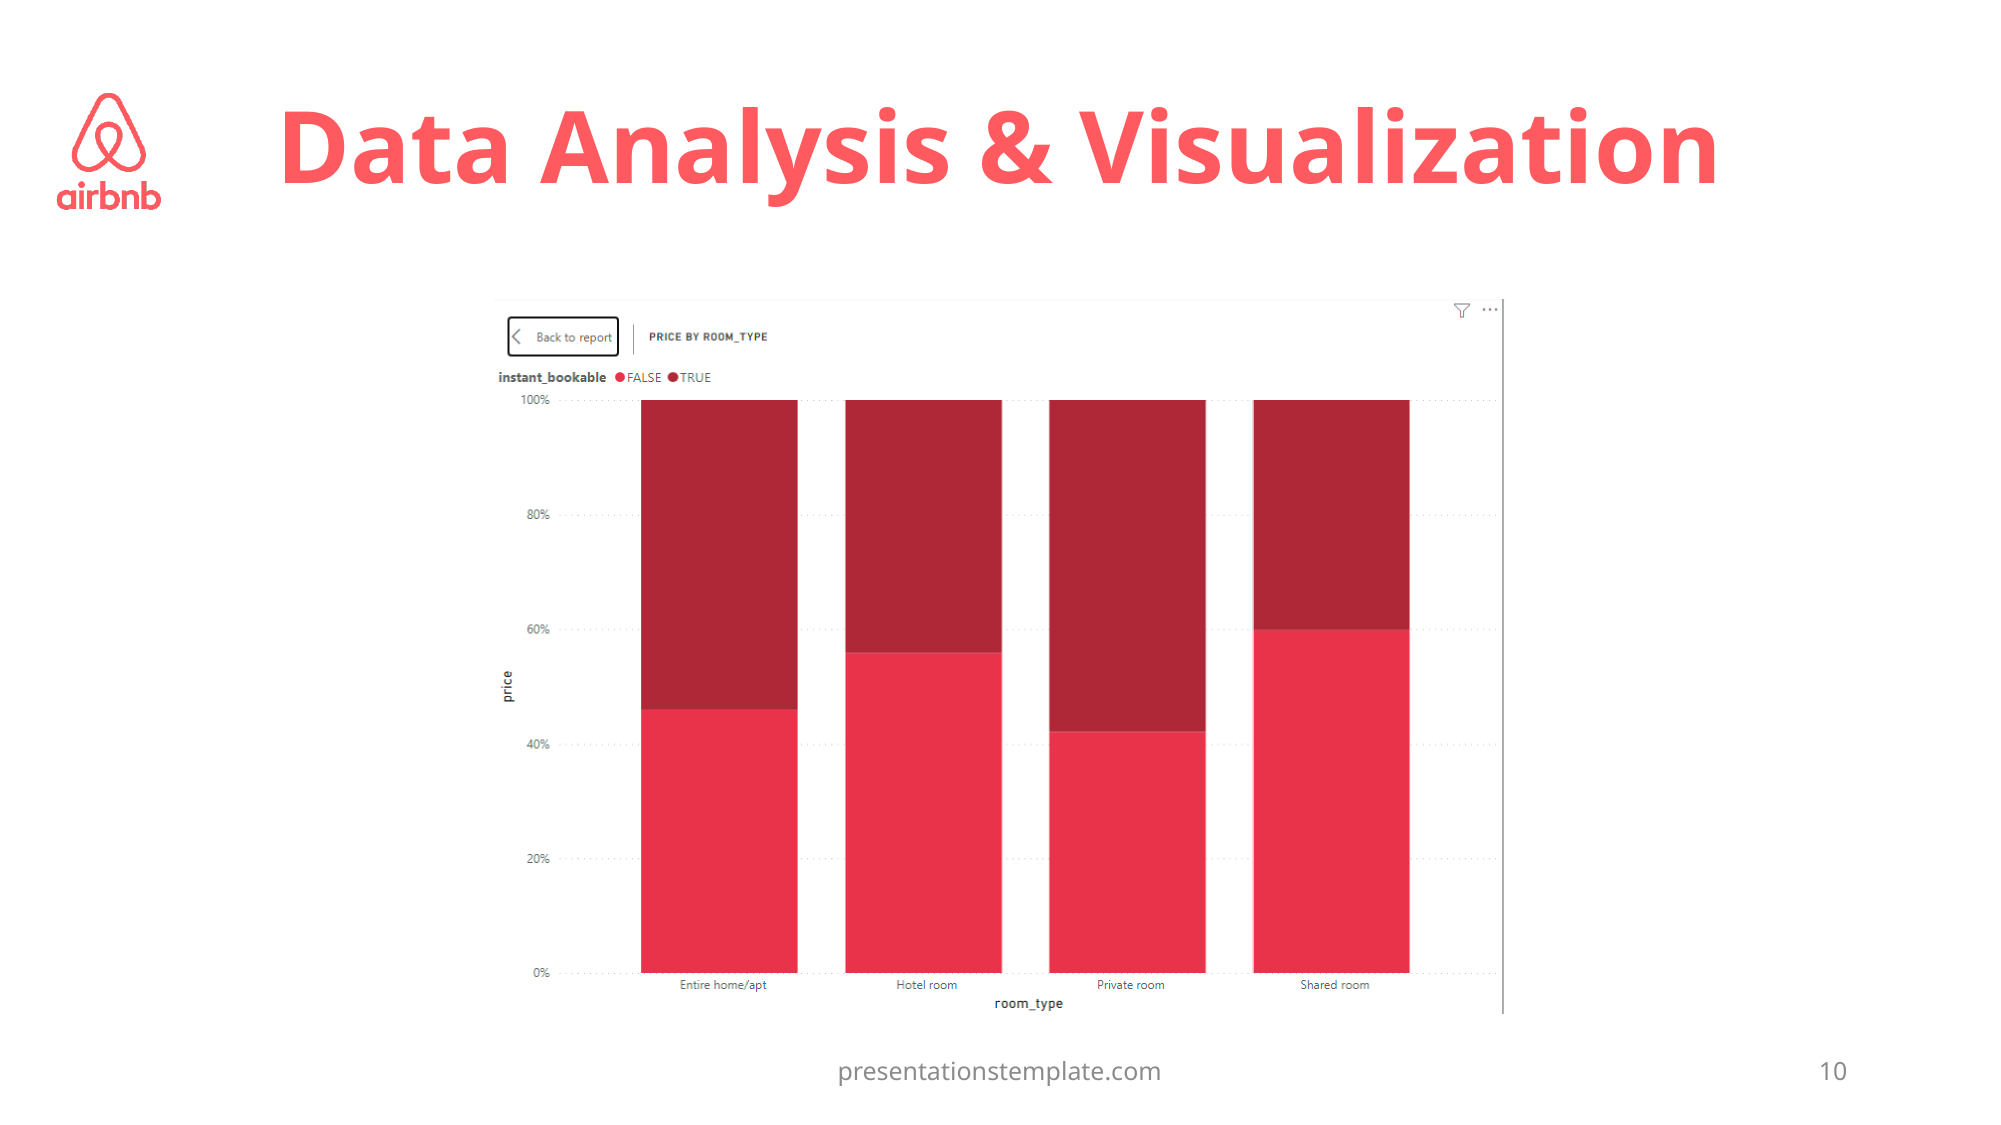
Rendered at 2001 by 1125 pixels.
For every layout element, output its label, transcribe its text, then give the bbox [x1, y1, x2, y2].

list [494, 299, 1506, 1014]
slide_number 10 [1412, 1042, 1863, 1103]
footer presentationstemplate.com [662, 1042, 1338, 1103]
picture [53, 91, 162, 211]
title Data Analysis & Visualization [162, 89, 1838, 213]
